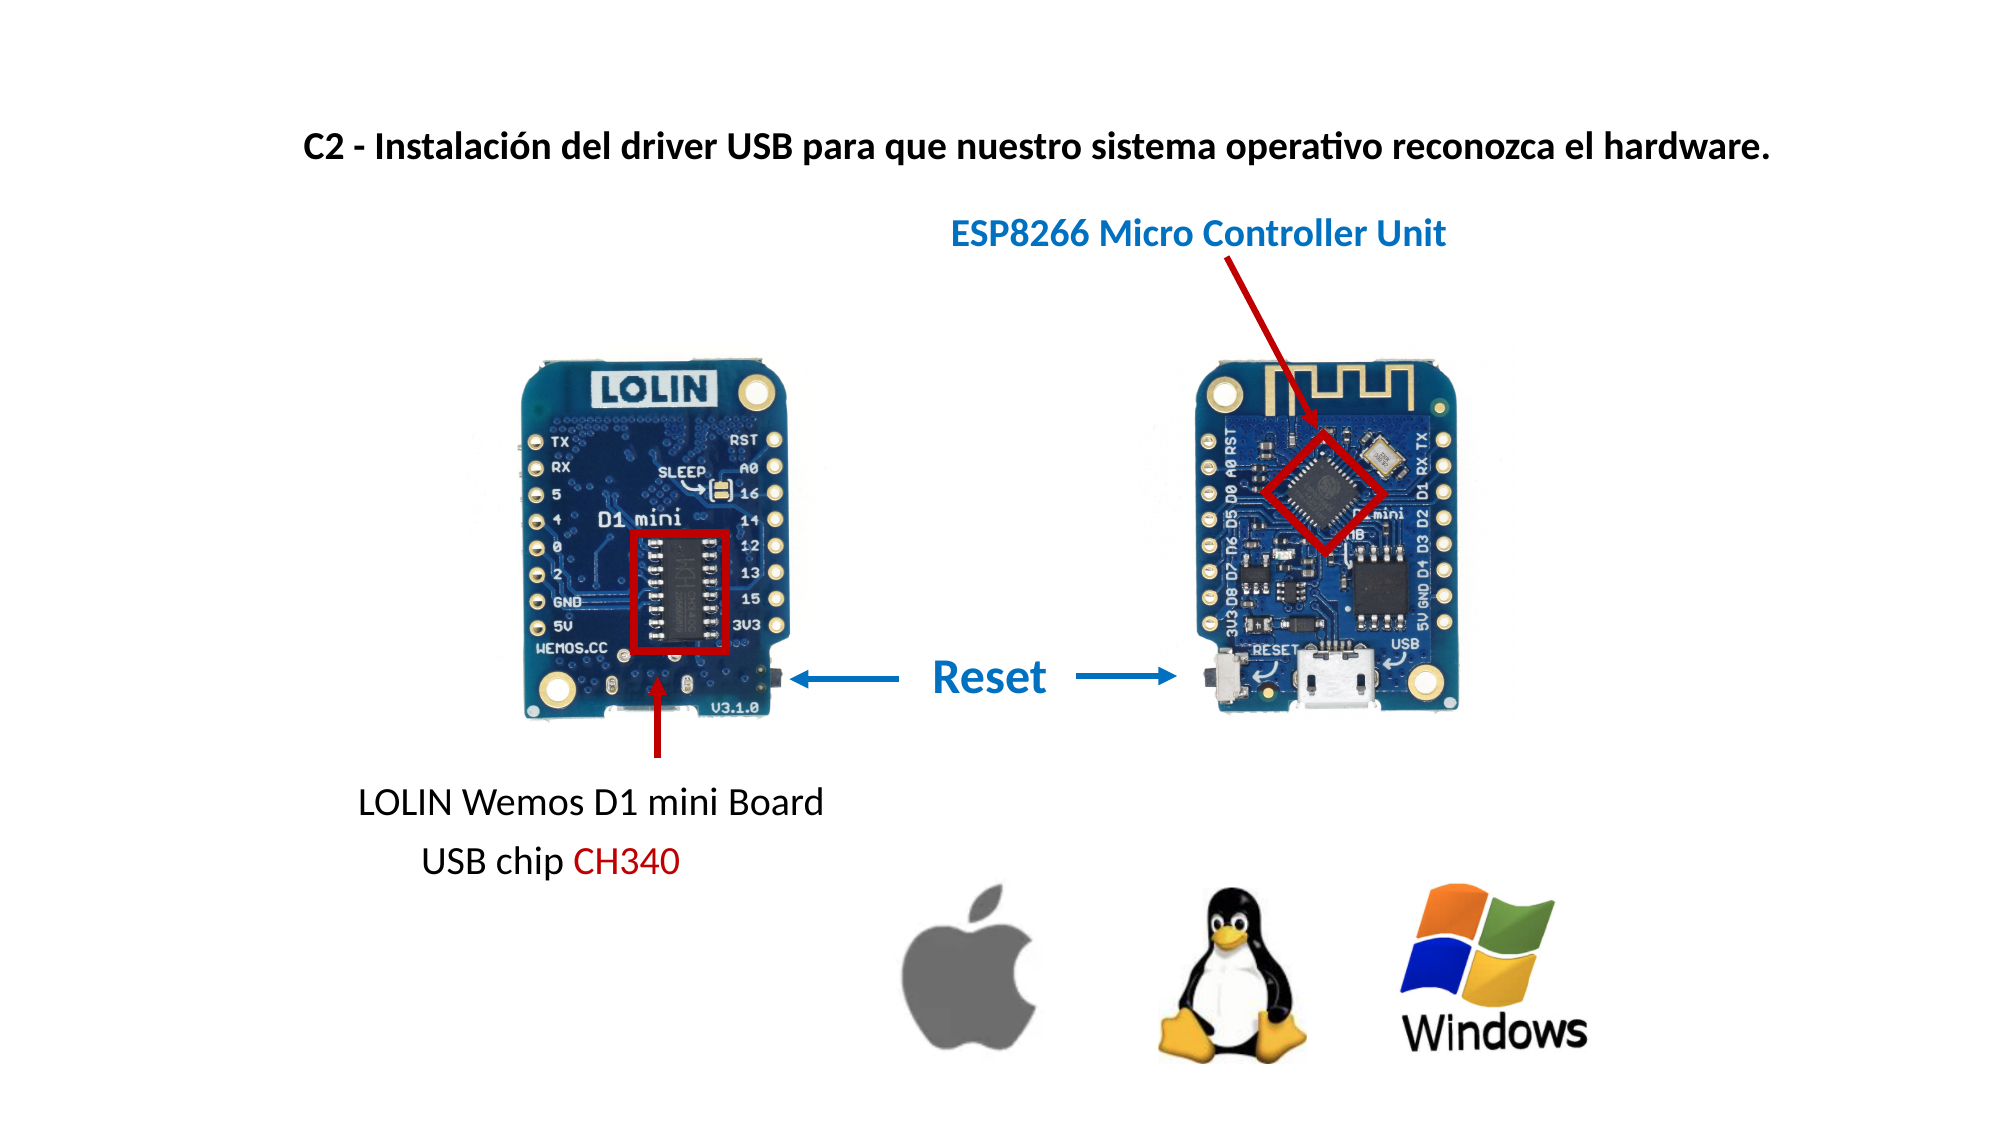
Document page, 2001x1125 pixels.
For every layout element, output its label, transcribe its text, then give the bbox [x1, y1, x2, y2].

text_box LOLIN Wemos D1 mini Board USB chip CH340 [343, 772, 845, 903]
picture [1153, 881, 1318, 1076]
picture [885, 859, 1050, 1084]
text_box ESP8266 Micro Controller Unit [935, 204, 1498, 289]
subtitle C2 - Instalación del driver USB para que nuestro sistema operativo reconozca el hardware. [191, 117, 1886, 202]
text_box Reset [917, 642, 1089, 727]
picture [1138, 344, 1517, 723]
picture [1371, 863, 1607, 1084]
picture [466, 344, 849, 727]
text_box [1226, 256, 1318, 430]
